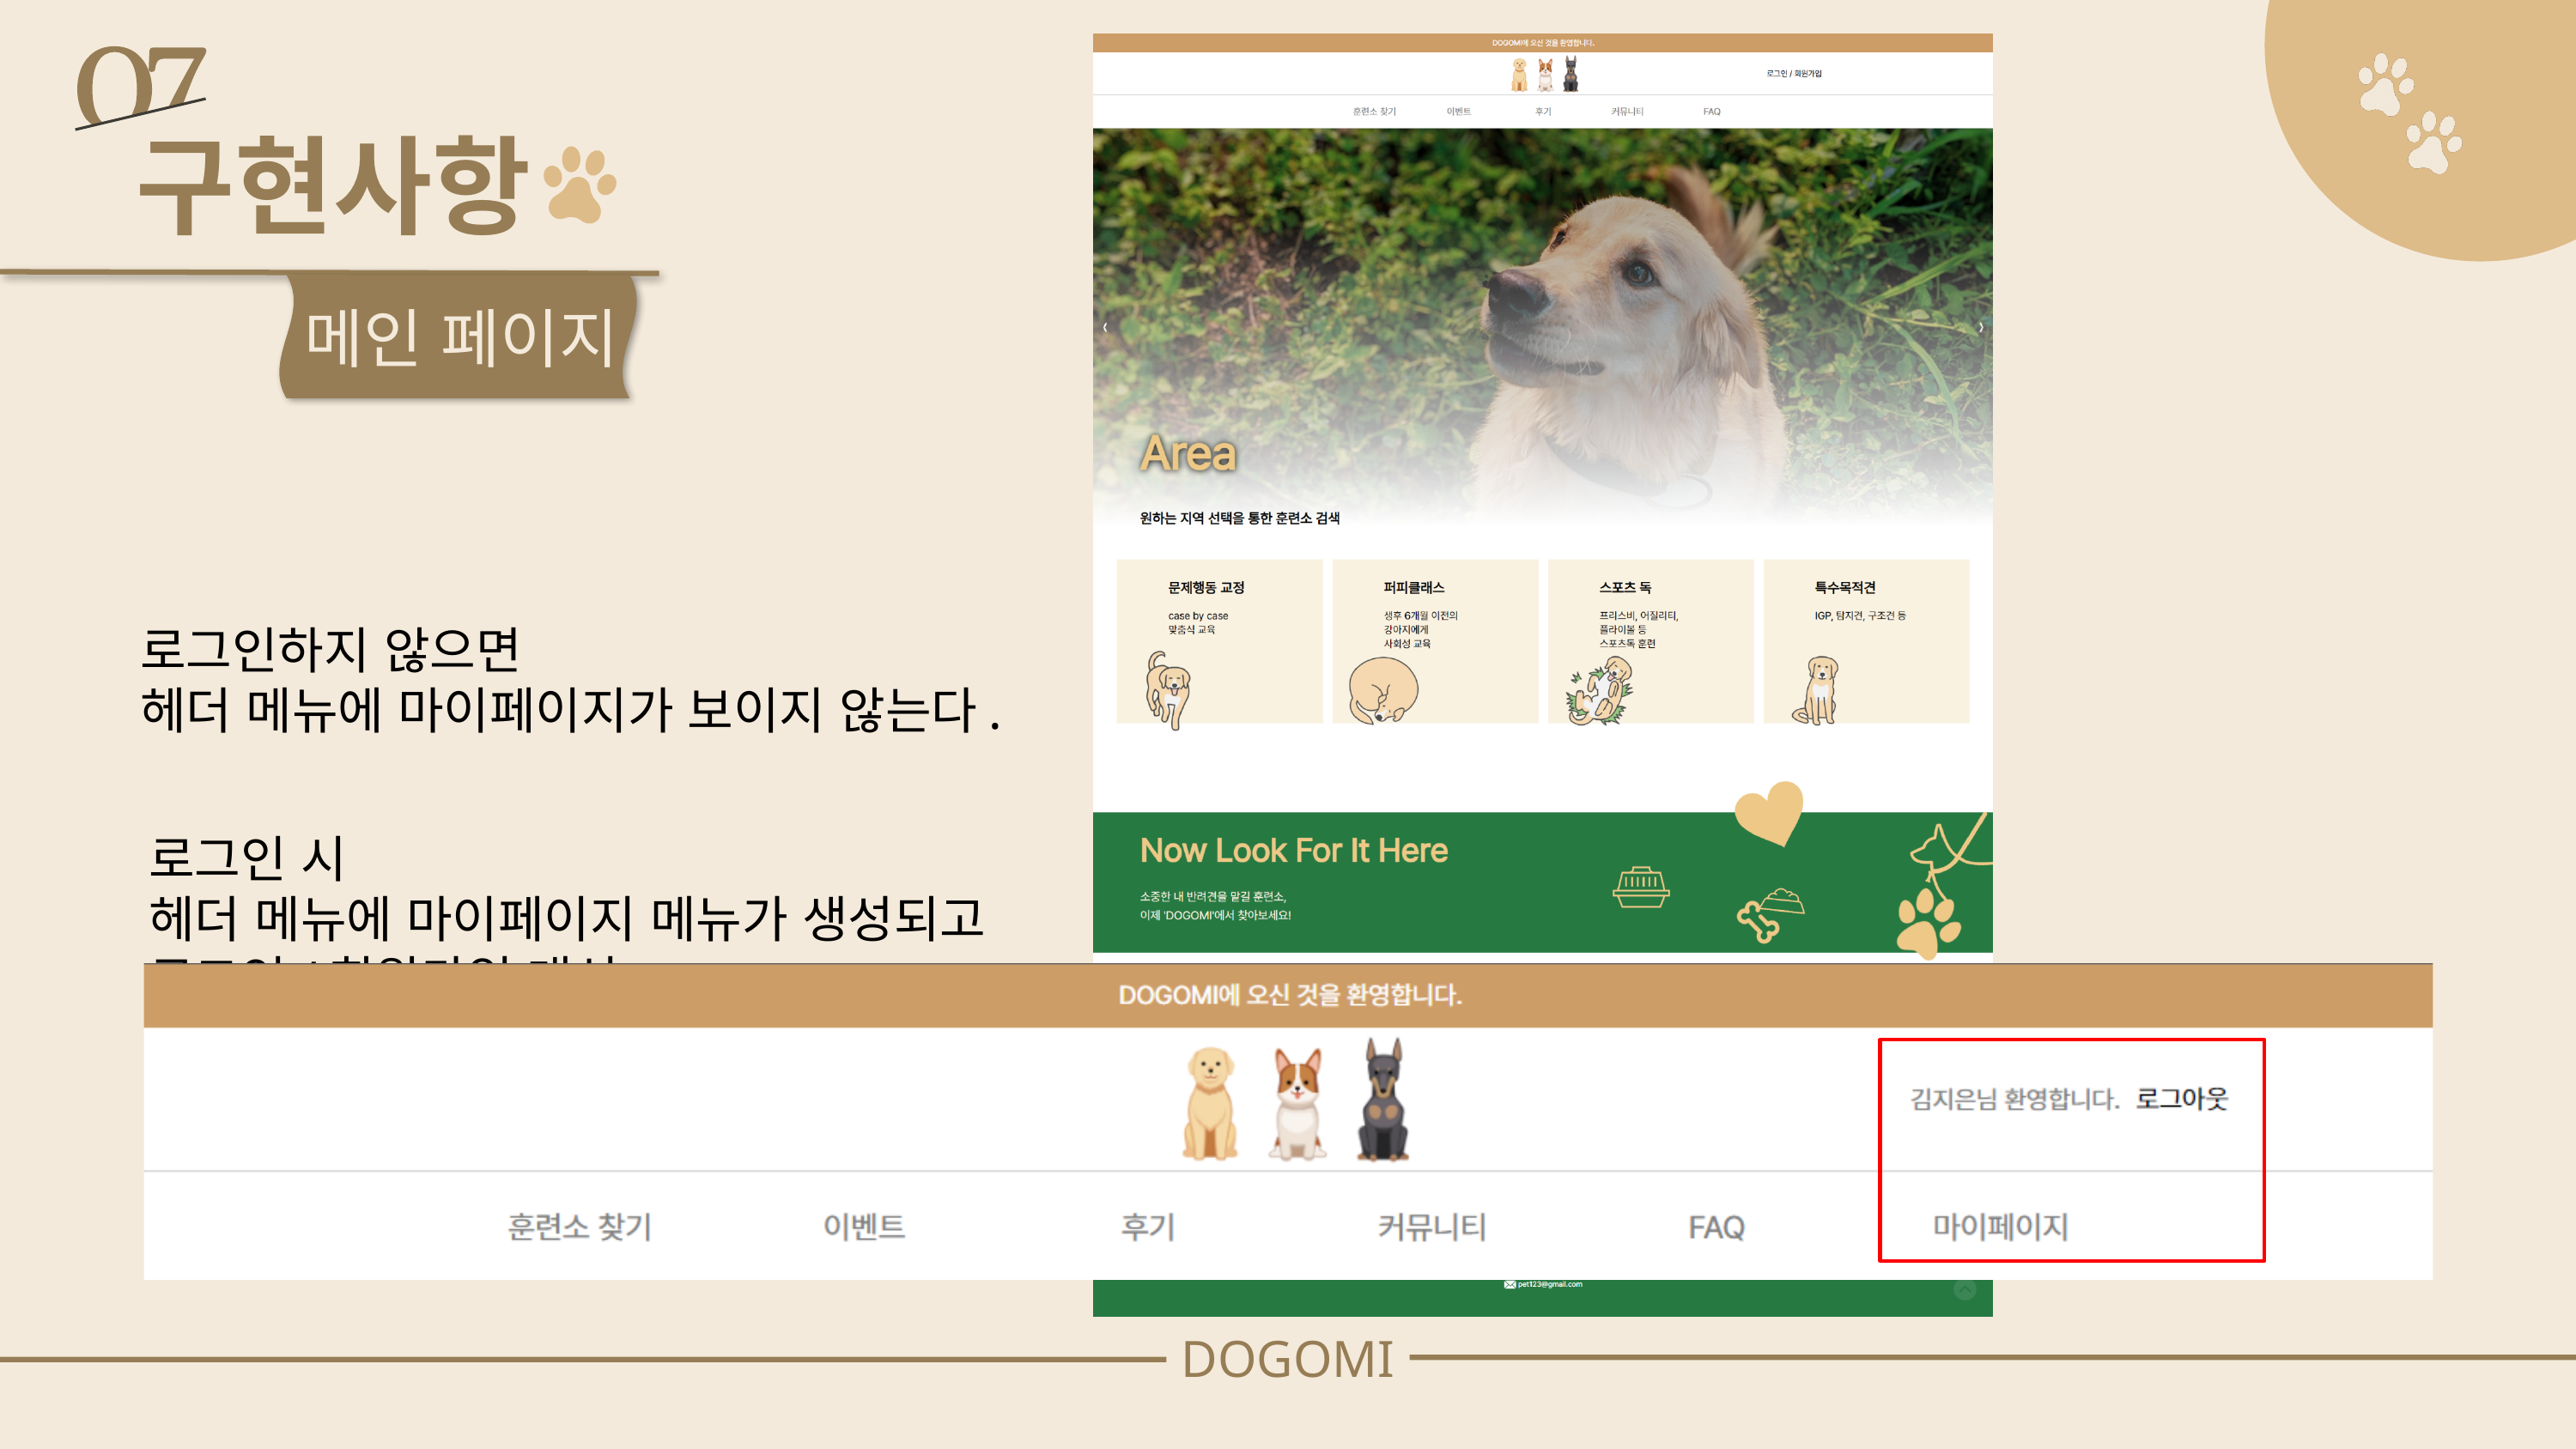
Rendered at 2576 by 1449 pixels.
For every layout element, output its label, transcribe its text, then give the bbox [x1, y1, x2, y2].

picture [2343, 47, 2474, 178]
picture [1093, 33, 1994, 963]
text_box 메인 페이지 [291, 292, 632, 383]
picture [1093, 1280, 1994, 1318]
text_box DOGOMI [1169, 1337, 1407, 1387]
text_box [544, 145, 617, 222]
text_box [277, 311, 632, 401]
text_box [75, 45, 207, 130]
text_box 구현사항 [123, 112, 544, 254]
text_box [178, 612, 965, 961]
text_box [143, 963, 2433, 1280]
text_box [2264, 0, 2576, 262]
text_box [284, 273, 639, 336]
